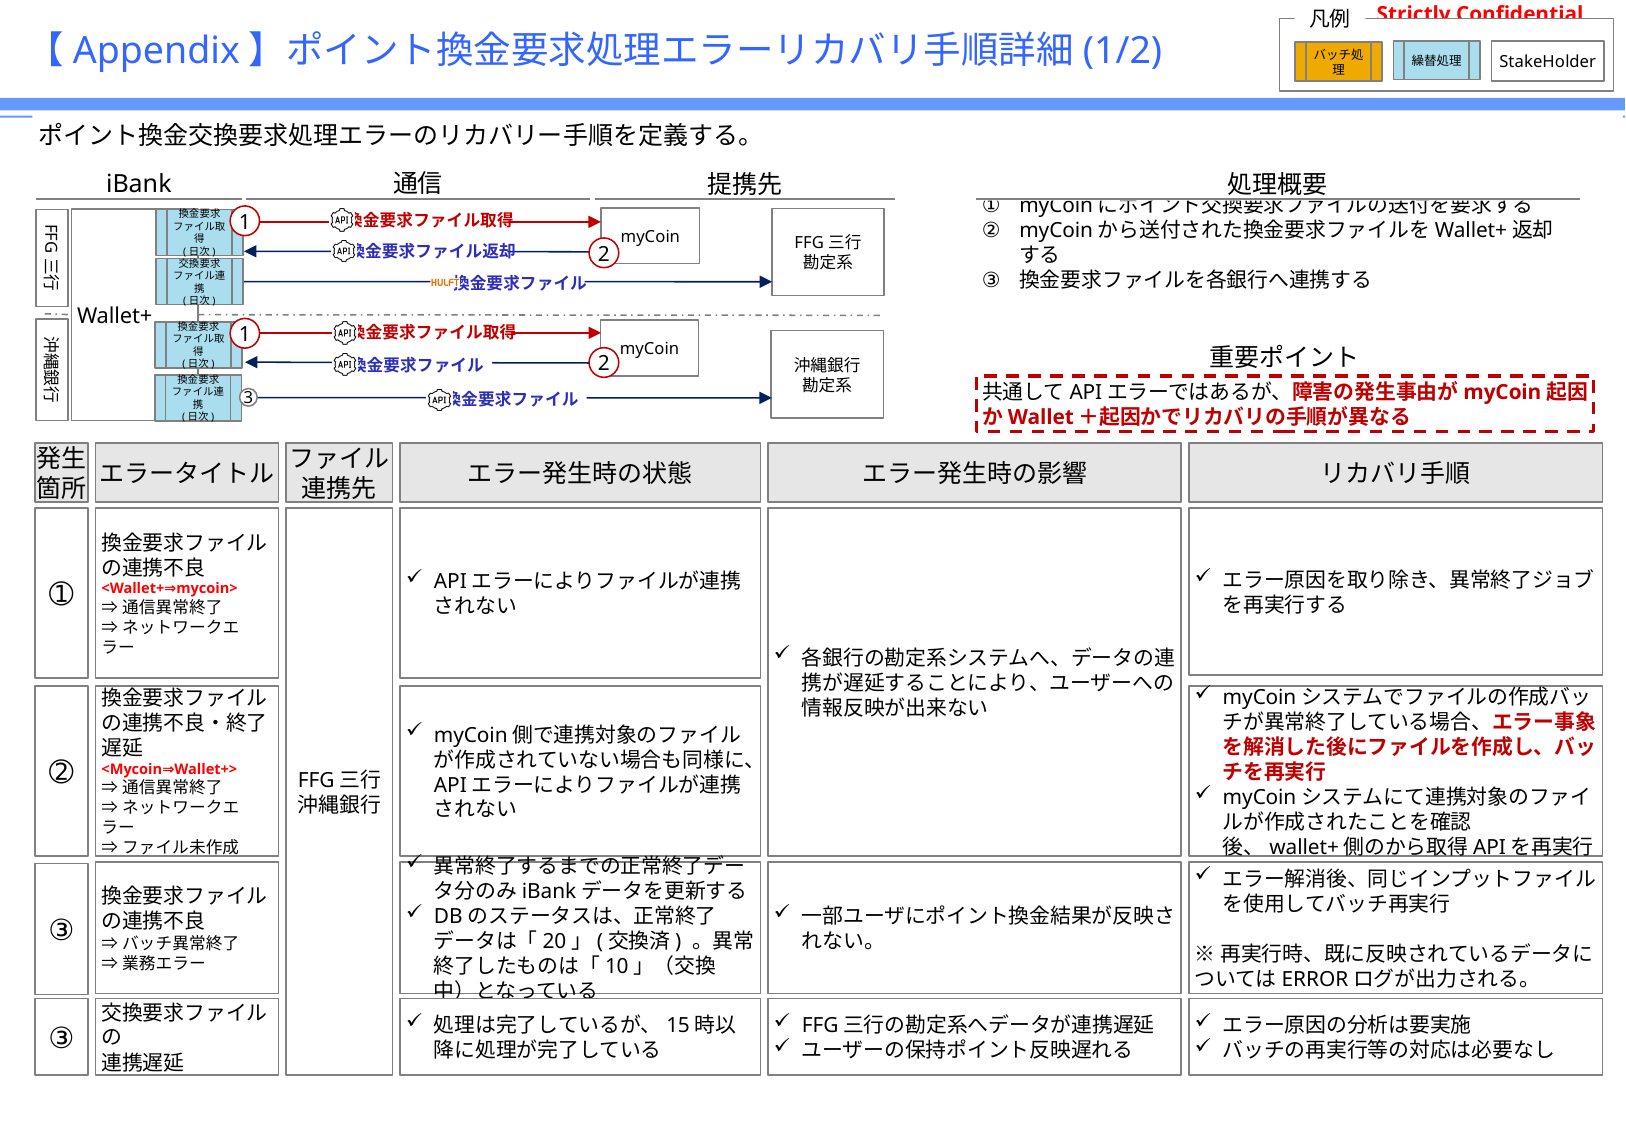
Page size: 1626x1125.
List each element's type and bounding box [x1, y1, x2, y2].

title [11, 9, 1294, 87]
text_box [767, 442, 1182, 502]
text_box [767, 862, 1182, 994]
text_box [1188, 508, 1603, 676]
text_box [976, 376, 1594, 432]
text_box [44, 204, 884, 421]
text_box [767, 508, 1182, 856]
text_box [1188, 862, 1603, 994]
text_box [95, 862, 279, 994]
text_box [32, 113, 1623, 283]
text_box [399, 442, 761, 502]
text_box [1188, 998, 1603, 1075]
text_box [1279, 4, 1614, 91]
text_box [95, 998, 279, 1075]
text_box [95, 508, 279, 678]
title [1366, 9, 1569, 18]
text_box [95, 442, 279, 502]
text_box [399, 998, 761, 1075]
text_box [34, 686, 88, 856]
text_box [34, 998, 88, 1075]
text_box [1188, 442, 1603, 502]
text_box [35, 319, 69, 421]
text_box [399, 686, 761, 856]
text_box [286, 442, 393, 502]
text_box [399, 508, 761, 678]
text_box [974, 339, 1594, 374]
text_box [34, 863, 88, 995]
text_box [34, 508, 88, 678]
text_box [399, 862, 761, 994]
text_box [35, 209, 69, 307]
text_box [95, 686, 279, 856]
text_box [1188, 686, 1603, 856]
text_box [286, 507, 393, 1075]
text_box [34, 442, 88, 502]
text_box [767, 998, 1182, 1075]
